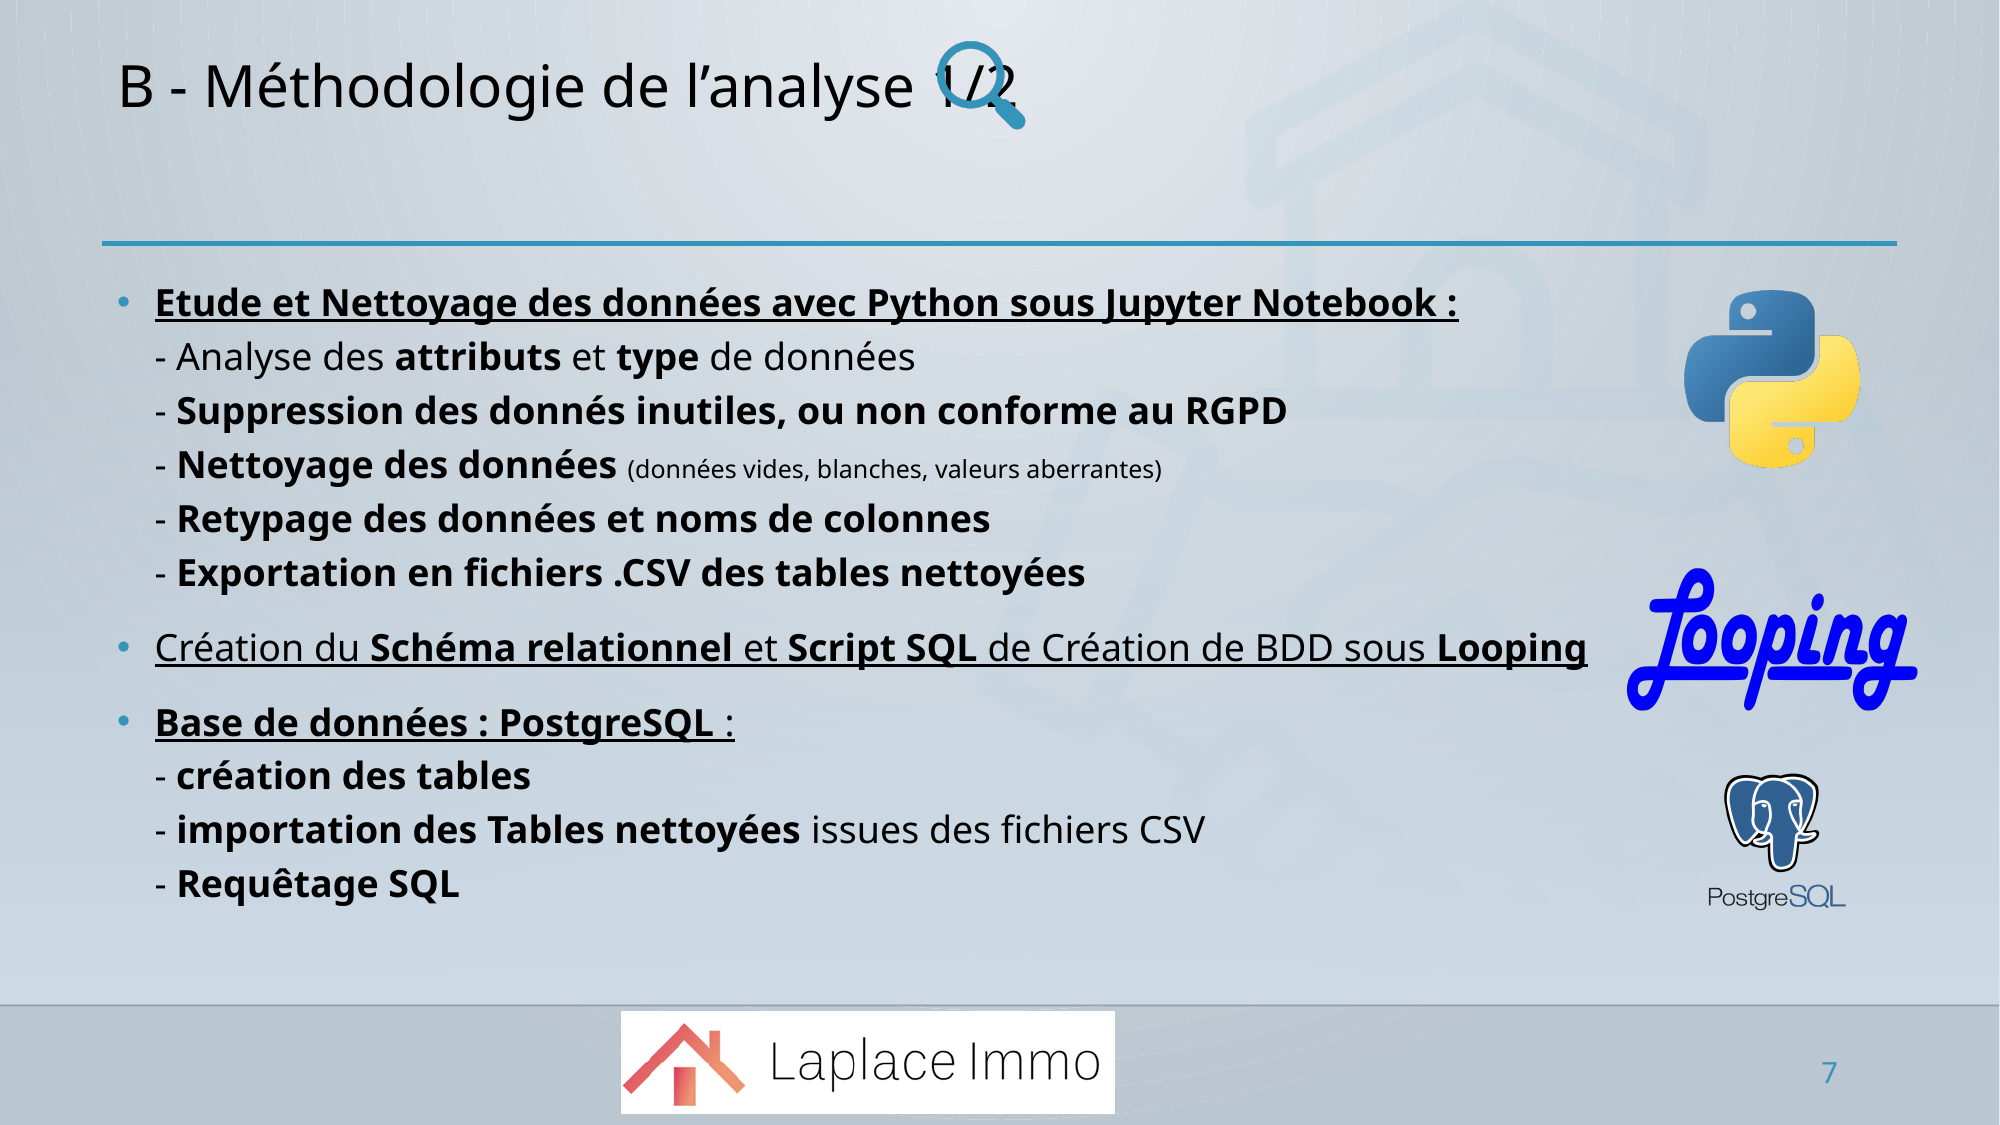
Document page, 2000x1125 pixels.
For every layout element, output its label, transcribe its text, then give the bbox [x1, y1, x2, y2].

list Etude et Nettoyage des données avec Python sous Jupyter Notebook : - Analyse des attributs et type de données - Suppression des donnés inutiles, ou non conforme au RGPD - Nettoyage des données (données vides, blanches, valeurs aberrantes) - Retypage des données et noms de colonnes - Exportation en fichiers .CSV des tables nettoyées Création du Schéma relationnel et Script SQL de Création de BDD sous Looping Base de données : PostgreSQL : - création des tables - importation des Tables nettoyées issues des fichiers CSV - Requêtage SQL [101, 262, 1898, 965]
picture [1624, 564, 1920, 713]
picture [928, 32, 1035, 139]
picture [1695, 749, 1856, 928]
slide_number 7 [1720, 1046, 1854, 1114]
picture [1683, 290, 1861, 469]
picture [621, 1011, 1115, 1114]
title B - Méthodologie de l’analyse 1/2 [101, 49, 1898, 222]
